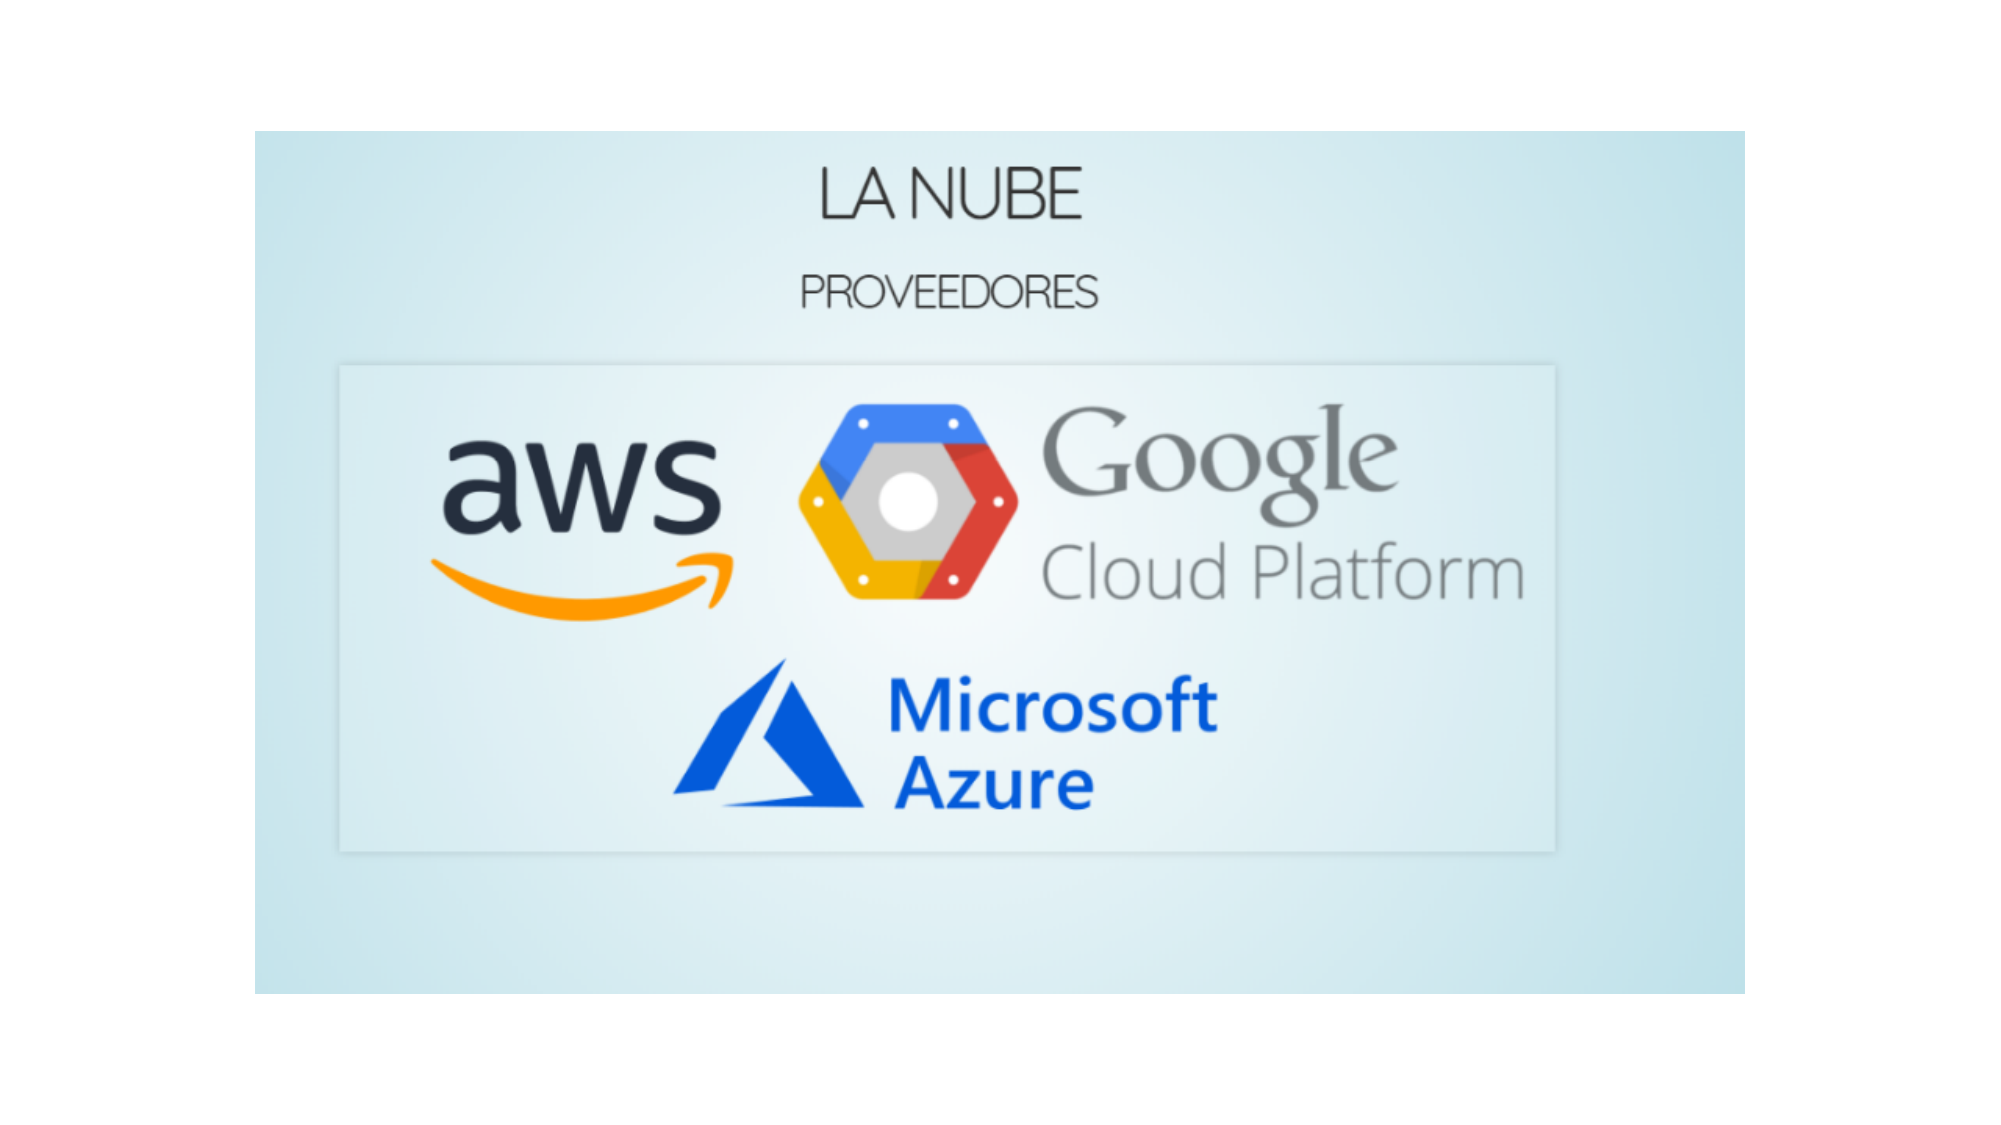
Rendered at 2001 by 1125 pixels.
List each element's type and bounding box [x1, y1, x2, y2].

picture [255, 131, 1745, 994]
